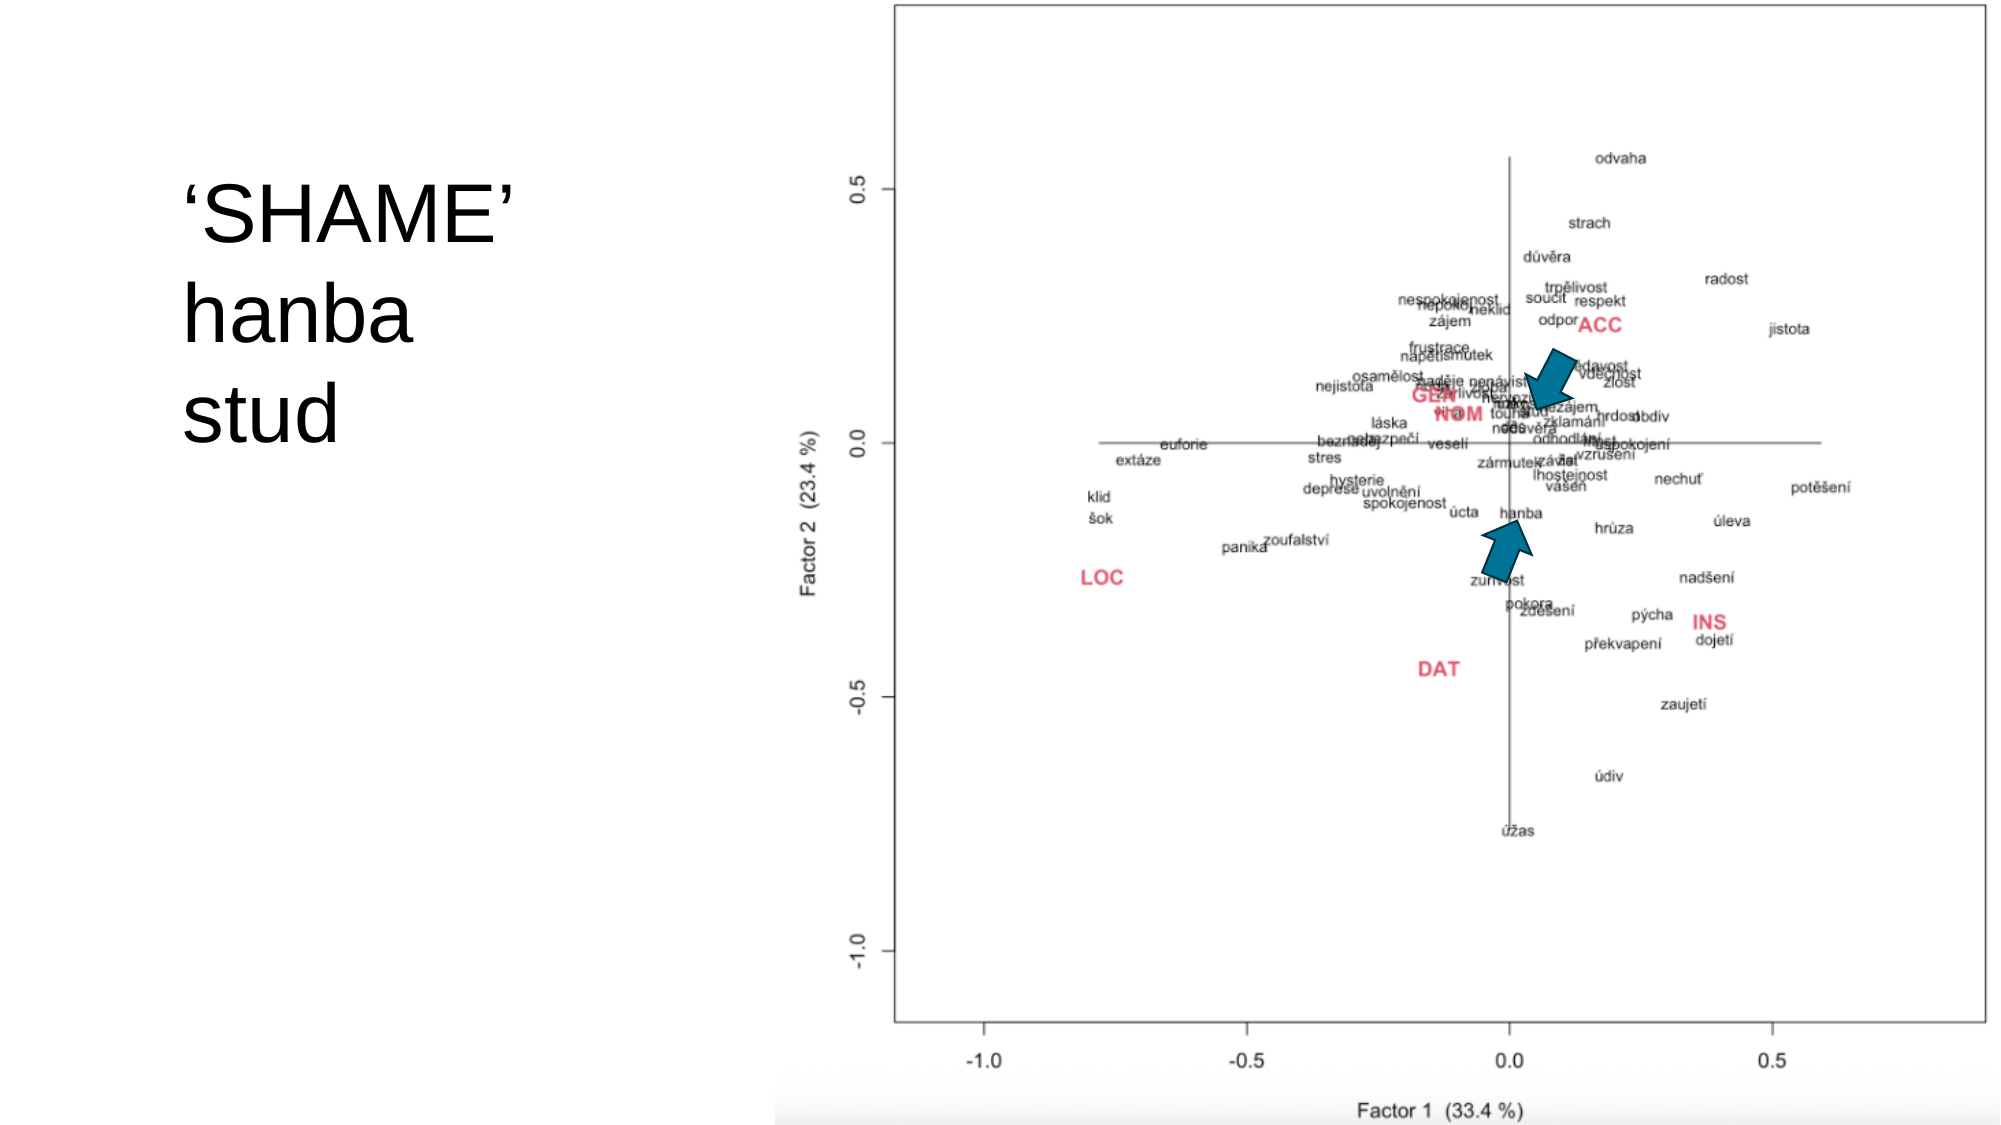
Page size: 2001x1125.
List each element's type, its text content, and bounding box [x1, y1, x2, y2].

picture [0, 0, 2000, 1125]
text_box ‘SHAME’ hanba stud [168, 151, 725, 467]
